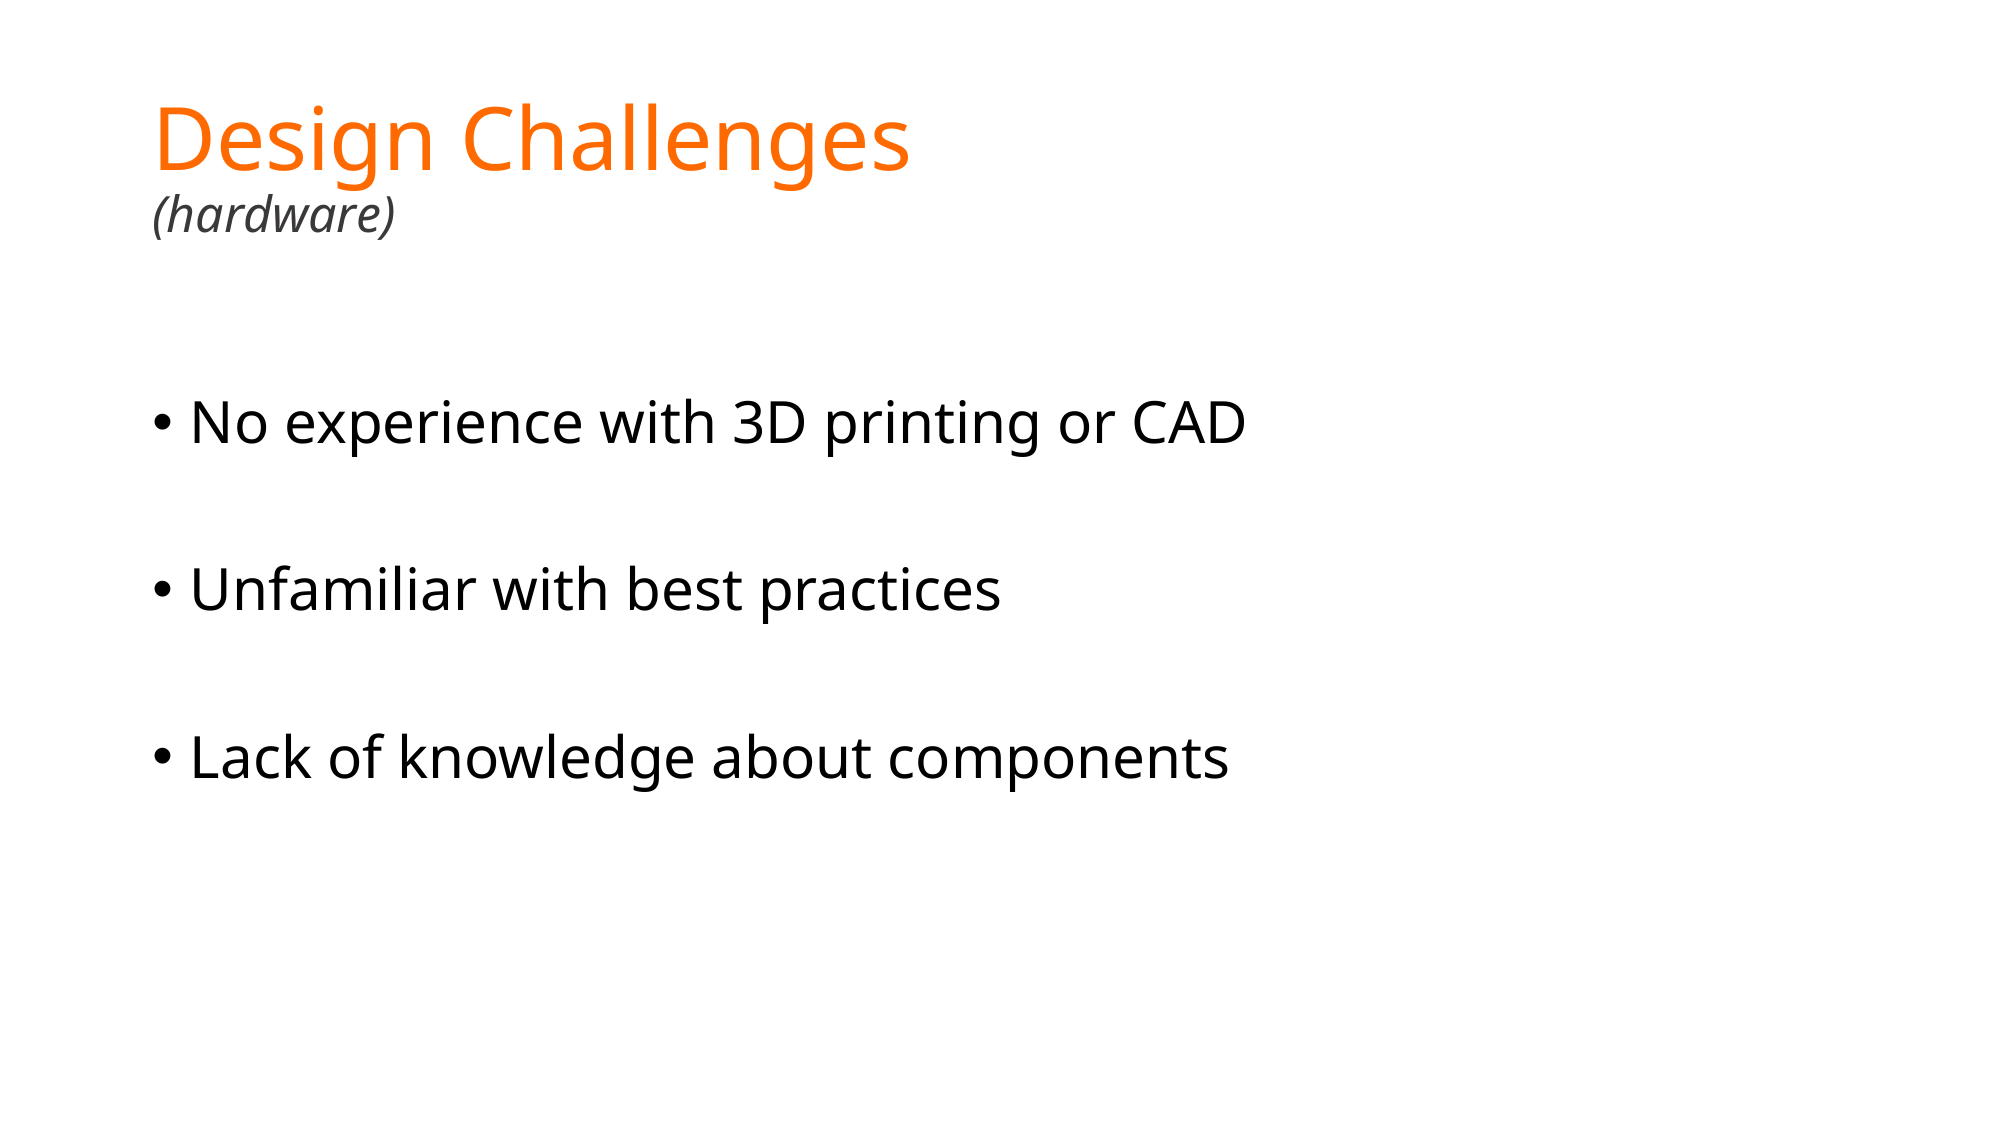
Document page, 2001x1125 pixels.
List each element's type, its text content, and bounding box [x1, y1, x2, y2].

list No experience with 3D printing or CAD Unfamiliar with best practices Lack of knowledge about components [137, 385, 1863, 801]
title Design Challenges (hardware) [137, 59, 1863, 278]
